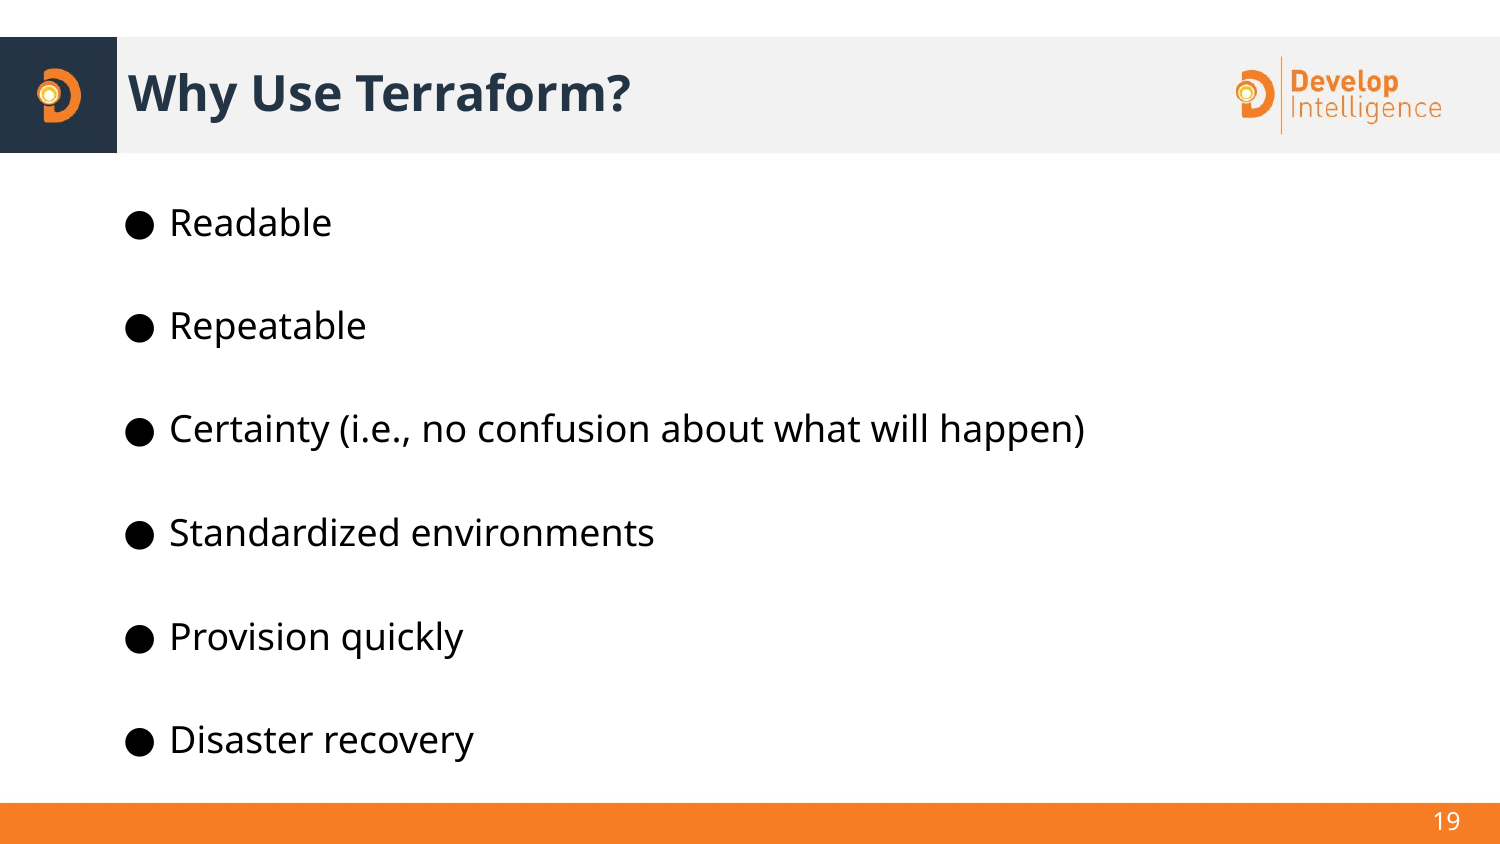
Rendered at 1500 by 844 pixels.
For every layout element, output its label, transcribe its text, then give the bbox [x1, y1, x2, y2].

list Readable Repeatable Certainty (i.e., no confusion about what will happen) Standardized environments Provision quickly Disaster recovery [101, 186, 1396, 762]
picture [0, 0, 1500, 844]
slide_number 19 [1395, 804, 1498, 841]
title Why Use Terraform? [117, 39, 1499, 152]
